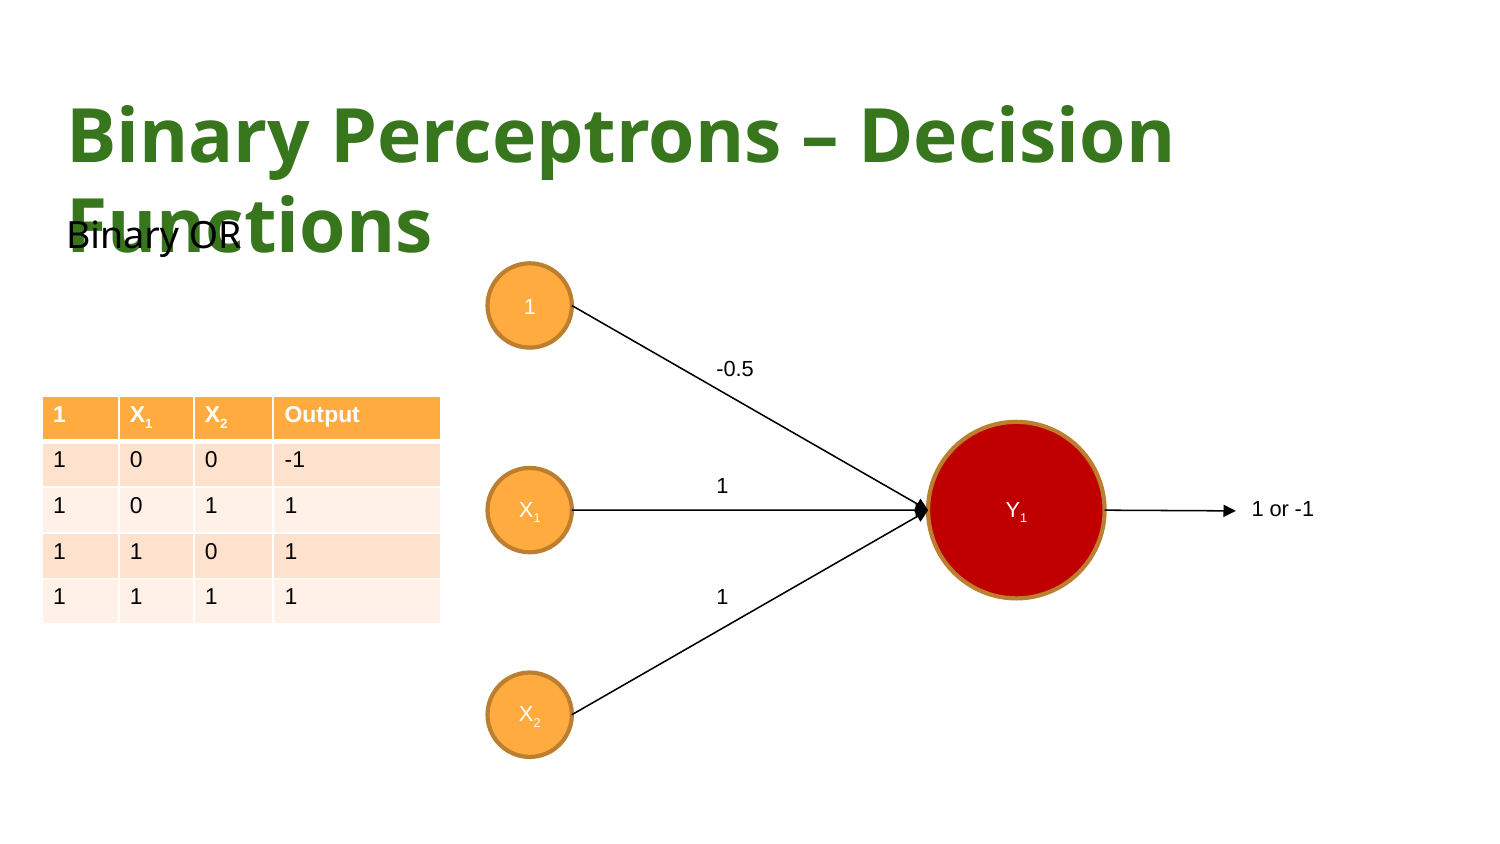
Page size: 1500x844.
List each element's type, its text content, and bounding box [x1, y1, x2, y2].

text_box Y1 [932, 419, 1107, 601]
table_cell 1 [195, 488, 272, 532]
table_cell 1 [43, 488, 118, 532]
table_cell 0 [120, 488, 193, 532]
table_header X2 [195, 397, 272, 439]
table_cell 1 [274, 579, 440, 623]
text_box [571, 305, 929, 509]
table_cell 1 [43, 579, 118, 623]
table_cell 1 [43, 534, 118, 578]
title Binary Perceptrons – Decision Functions [51, 72, 1449, 167]
text_box X1 [485, 465, 566, 555]
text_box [1107, 512, 1223, 517]
table_cell 1 [274, 488, 440, 532]
table_cell 1 [120, 579, 193, 623]
table_cell 1 [195, 579, 272, 623]
table_header 1 [43, 397, 118, 439]
text_box X2 [485, 670, 574, 760]
text_box 1 or -1 [1236, 487, 1330, 529]
table_cell 0 [120, 444, 193, 486]
table_cell 0 [195, 534, 272, 578]
table_cell 1 [120, 534, 193, 578]
table_cell 1 [274, 534, 440, 578]
text_box 1 [485, 261, 574, 350]
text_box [571, 509, 929, 716]
table_cell 0 [195, 444, 272, 486]
table_header X1 [120, 397, 193, 439]
list Binary OR [51, 189, 1449, 750]
table_cell -1 [274, 444, 440, 486]
table_header Output [274, 397, 440, 439]
table_cell 1 [43, 444, 118, 486]
